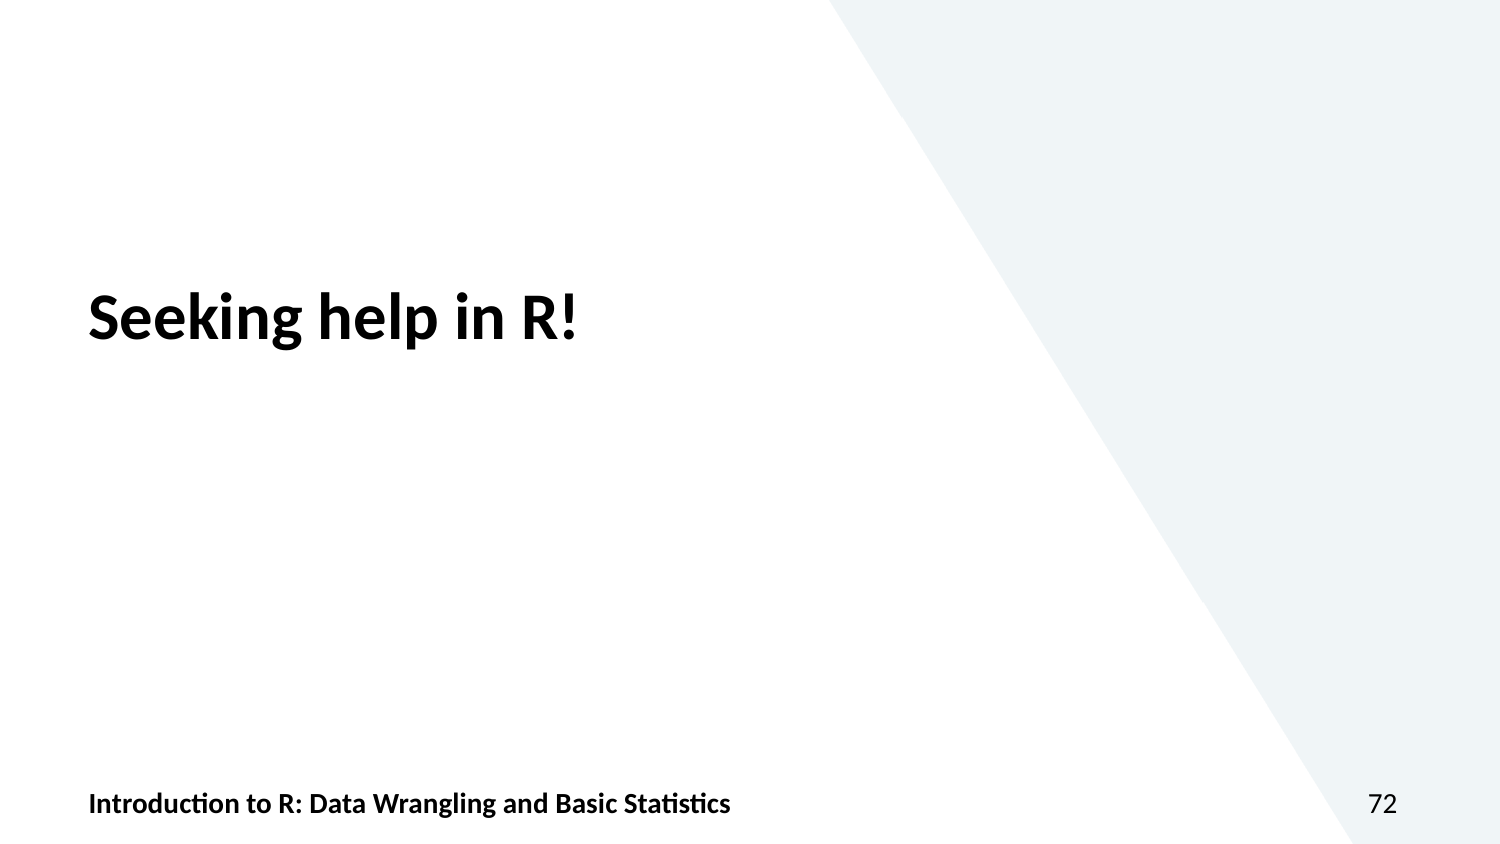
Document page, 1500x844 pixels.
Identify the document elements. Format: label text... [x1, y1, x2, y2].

slide_number 72 [1239, 785, 1398, 819]
picture [0, 0, 1500, 844]
footer Introduction to R: Data Wrangling and Basic Statistics [88, 785, 1217, 819]
subtitle Seeking help in R! [88, 269, 1398, 498]
